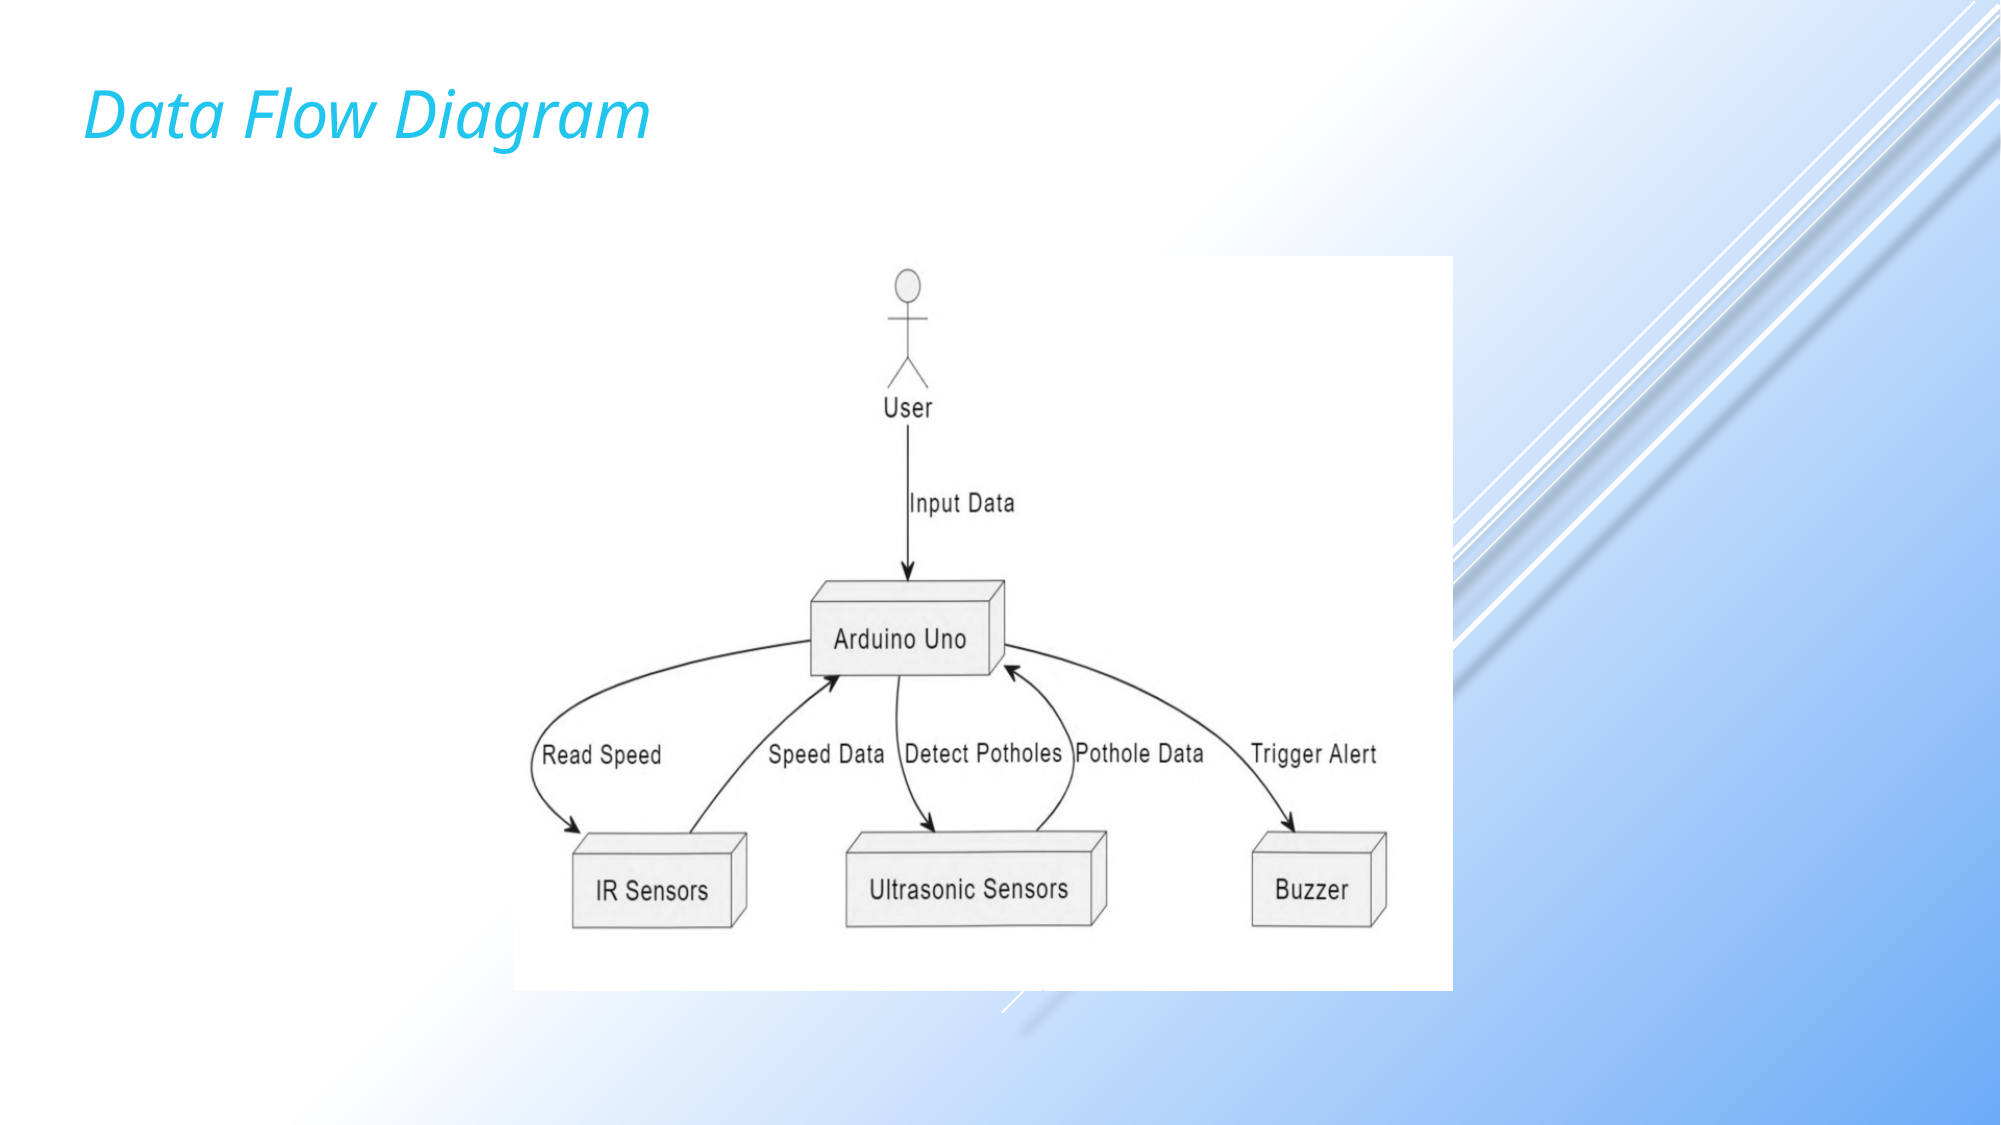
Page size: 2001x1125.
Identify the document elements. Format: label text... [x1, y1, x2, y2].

text_box Data Flow Diagram [68, 64, 1171, 160]
picture [513, 255, 1454, 992]
